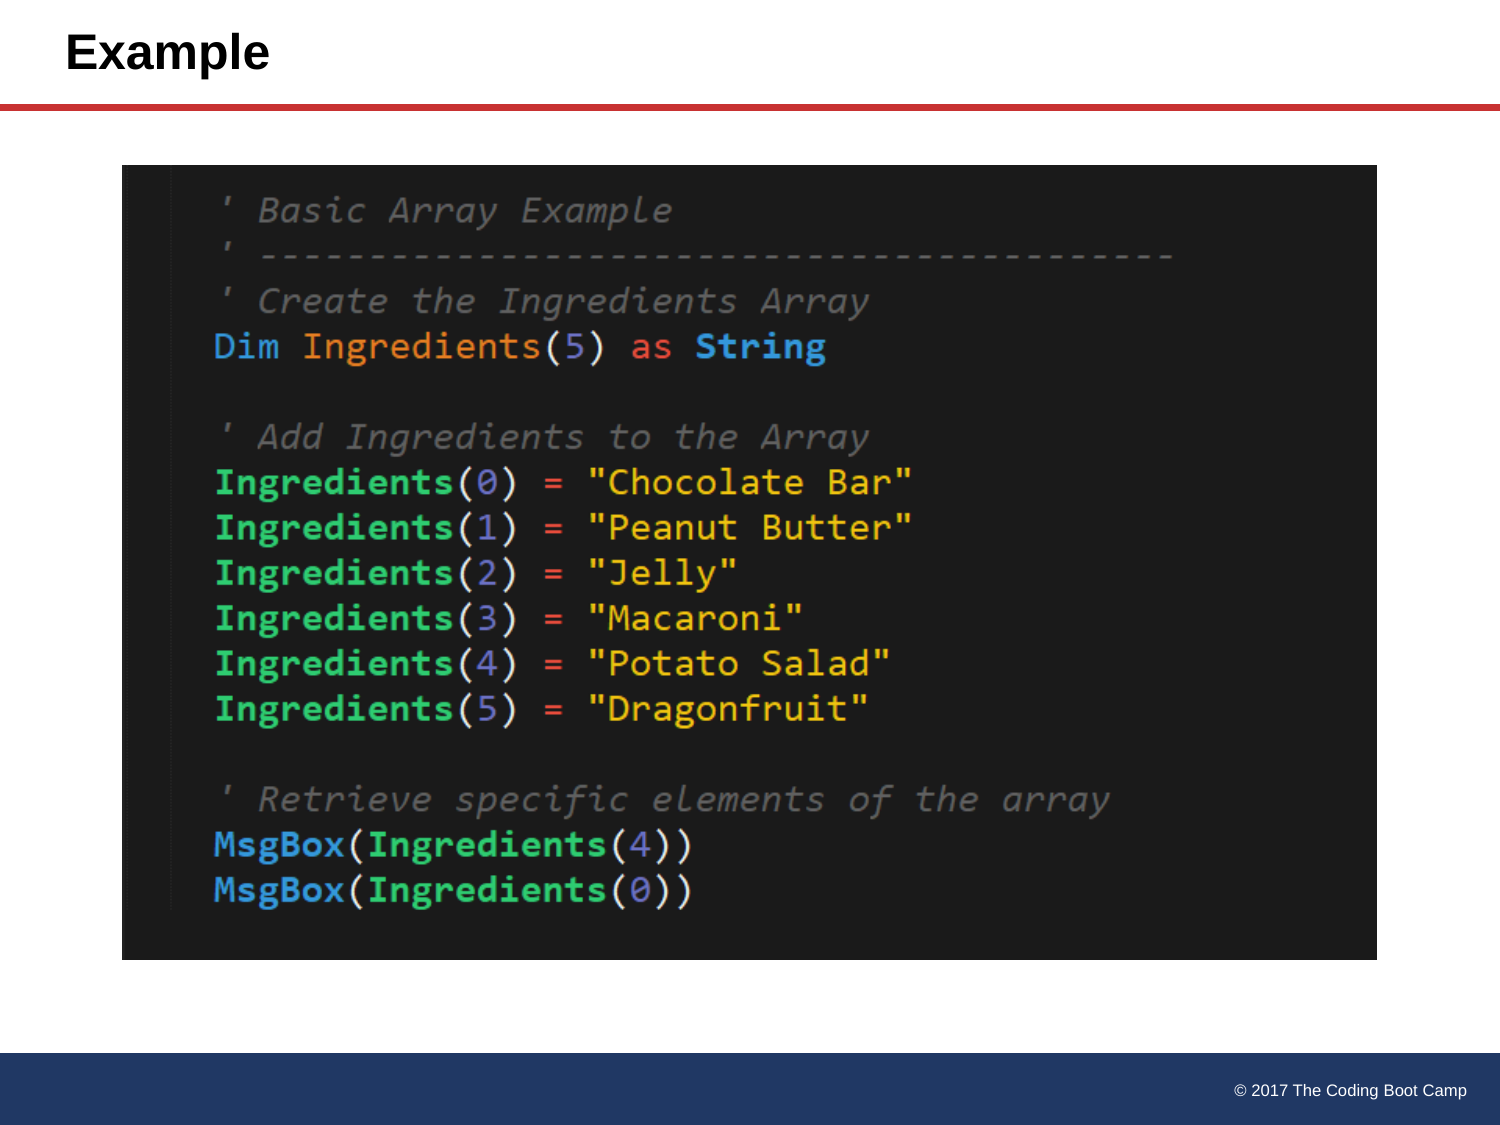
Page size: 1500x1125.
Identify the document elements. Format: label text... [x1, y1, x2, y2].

picture [122, 165, 1378, 960]
title Example [50, 0, 948, 108]
